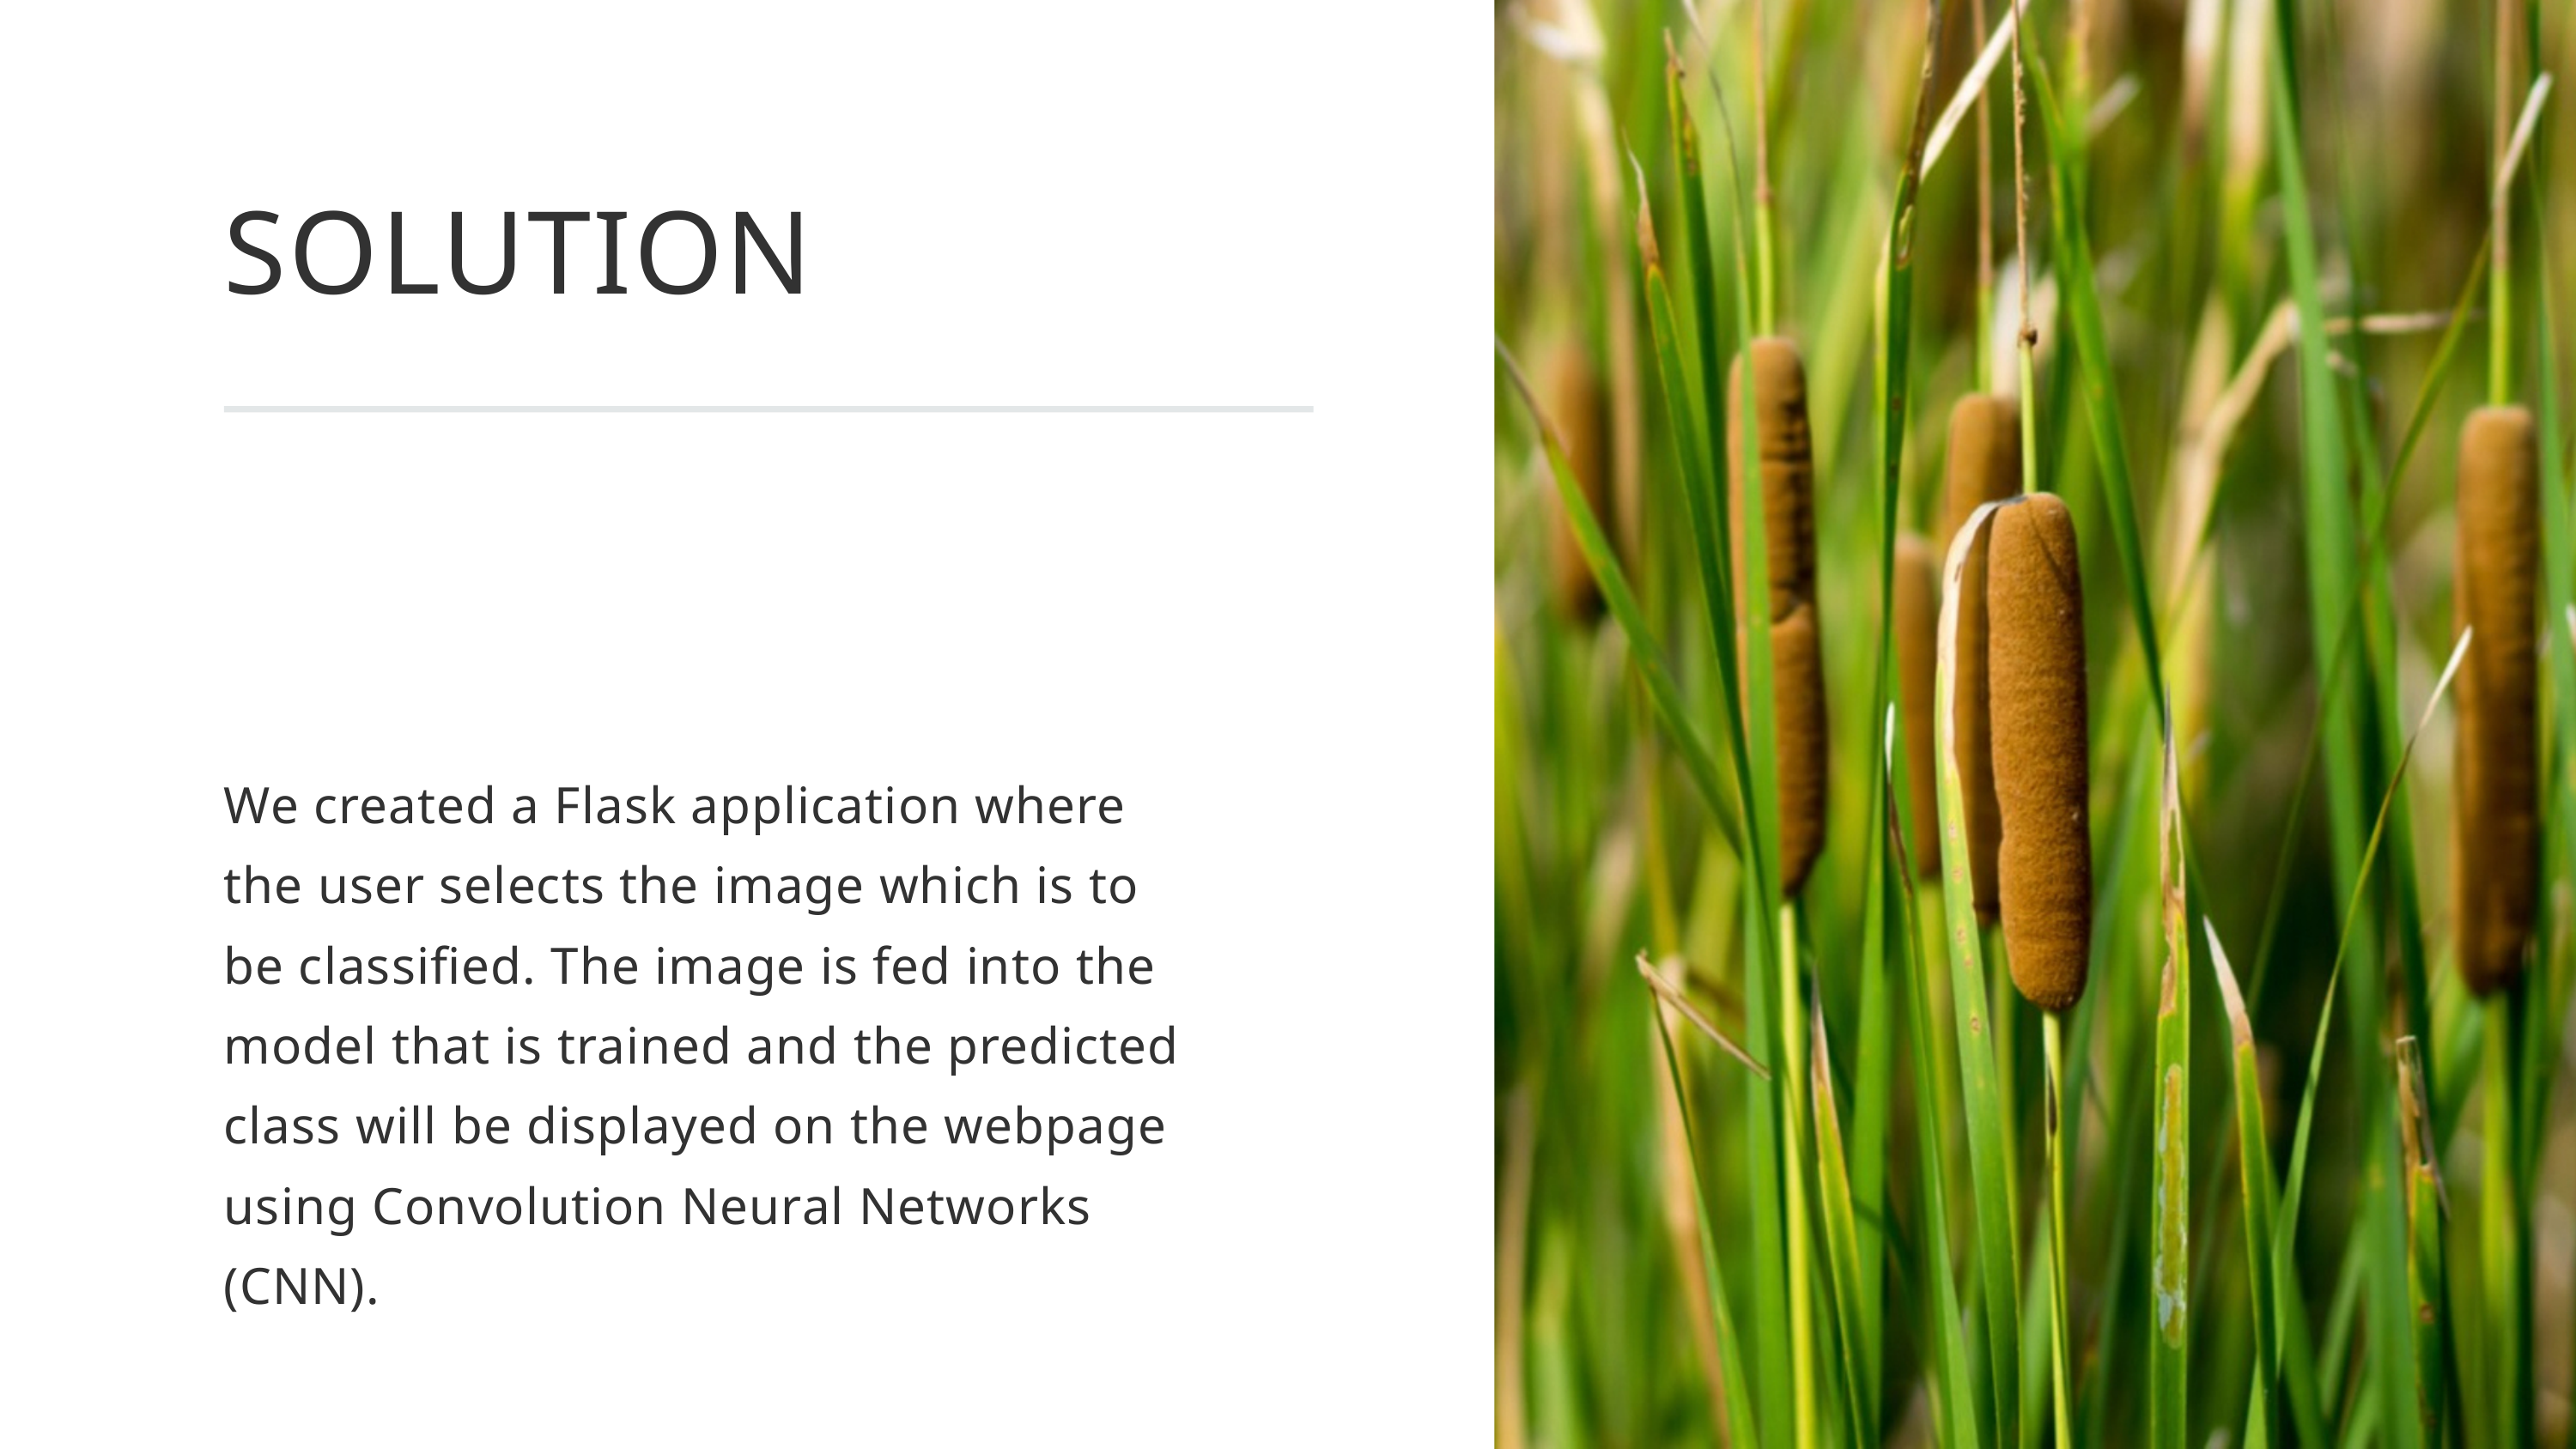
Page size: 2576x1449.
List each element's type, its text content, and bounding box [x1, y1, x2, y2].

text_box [223, 179, 1443, 413]
picture [1494, 0, 2576, 1449]
text_box We created a Flask application where the user selects the image which is to be classified. The image is fed into the model that is trained and the predicted class will be displayed on the webpage using Convolution Neural Networks (CNN). [223, 753, 1213, 1395]
